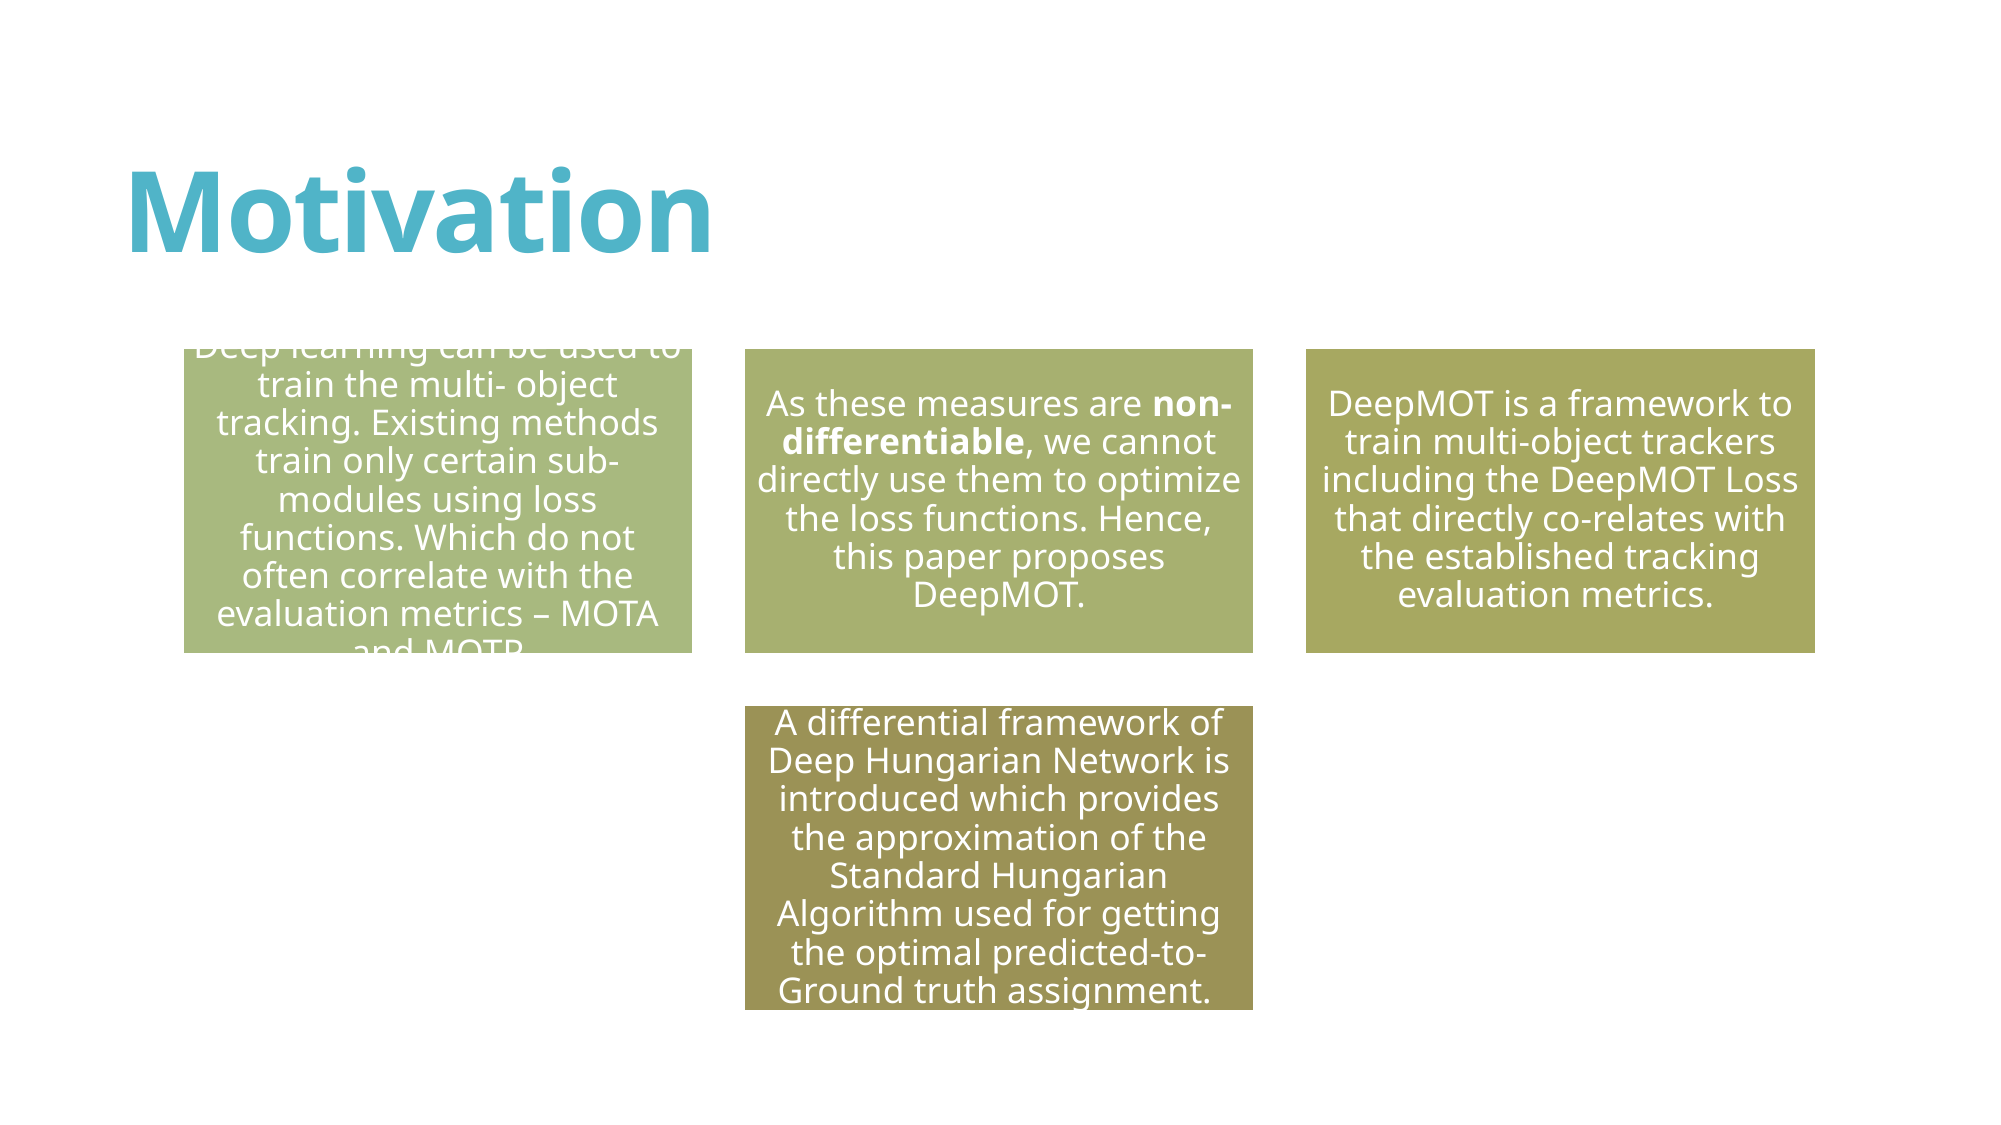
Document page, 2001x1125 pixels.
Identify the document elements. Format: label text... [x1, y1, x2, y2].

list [92, 346, 1906, 1012]
title Motivation [107, 81, 1875, 346]
